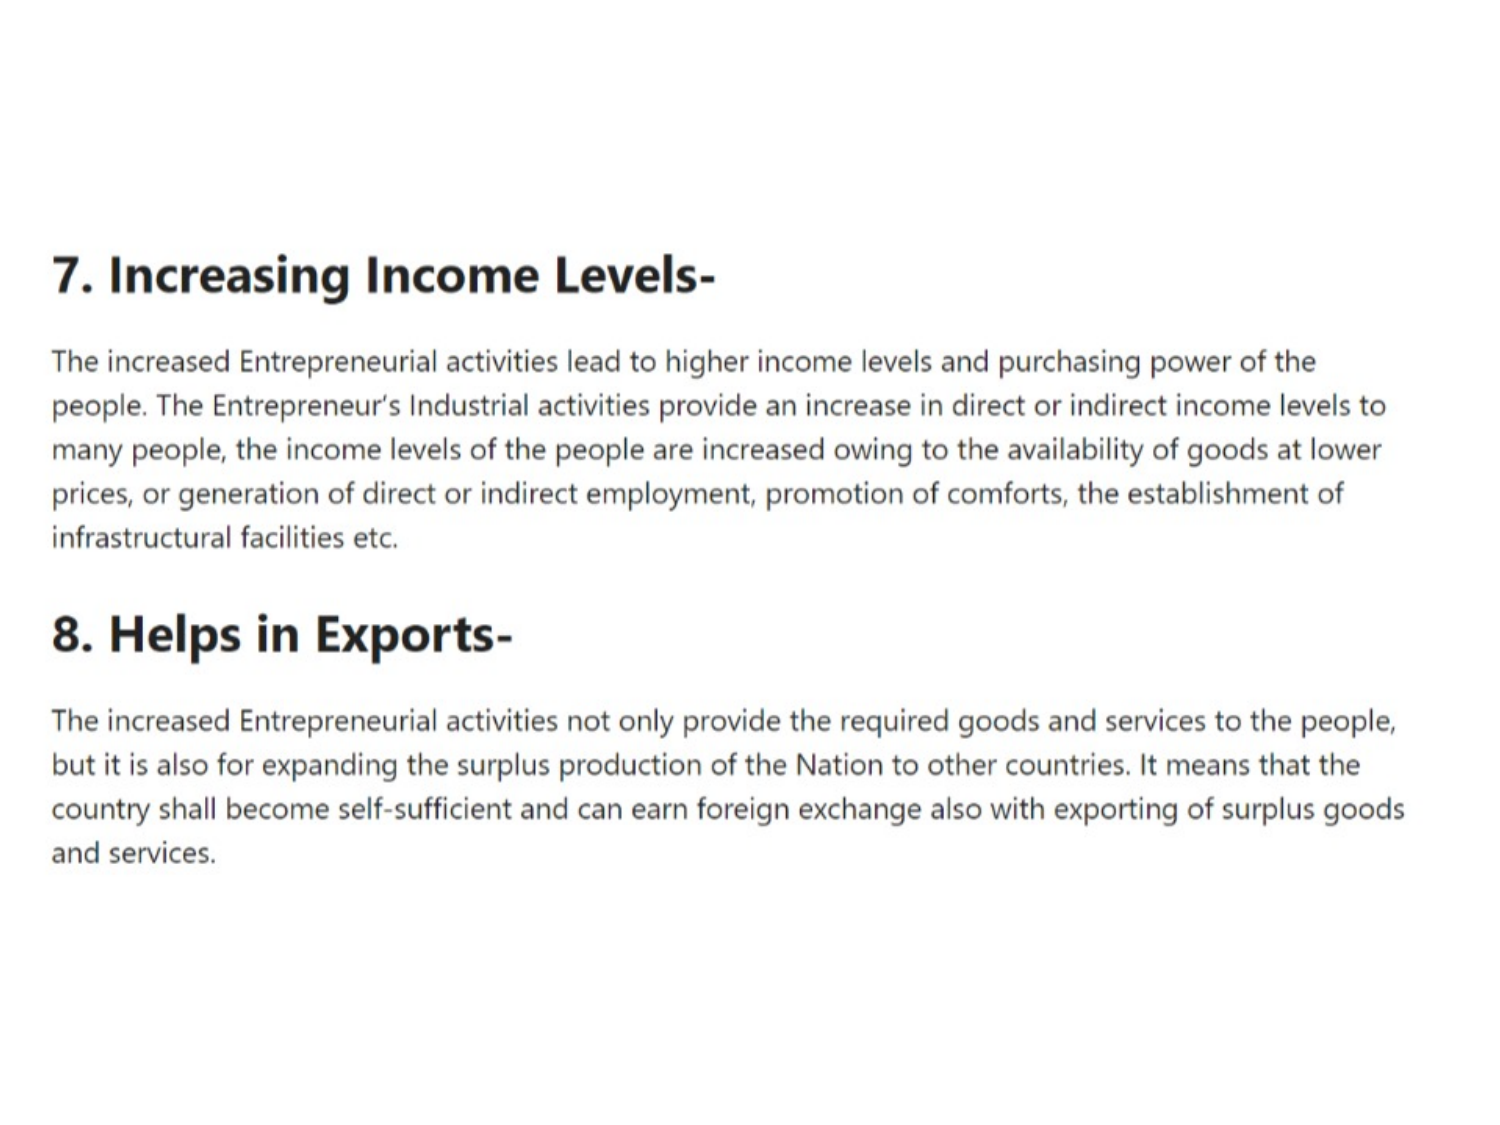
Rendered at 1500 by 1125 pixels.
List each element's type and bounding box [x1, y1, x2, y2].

picture [21, 224, 1479, 901]
